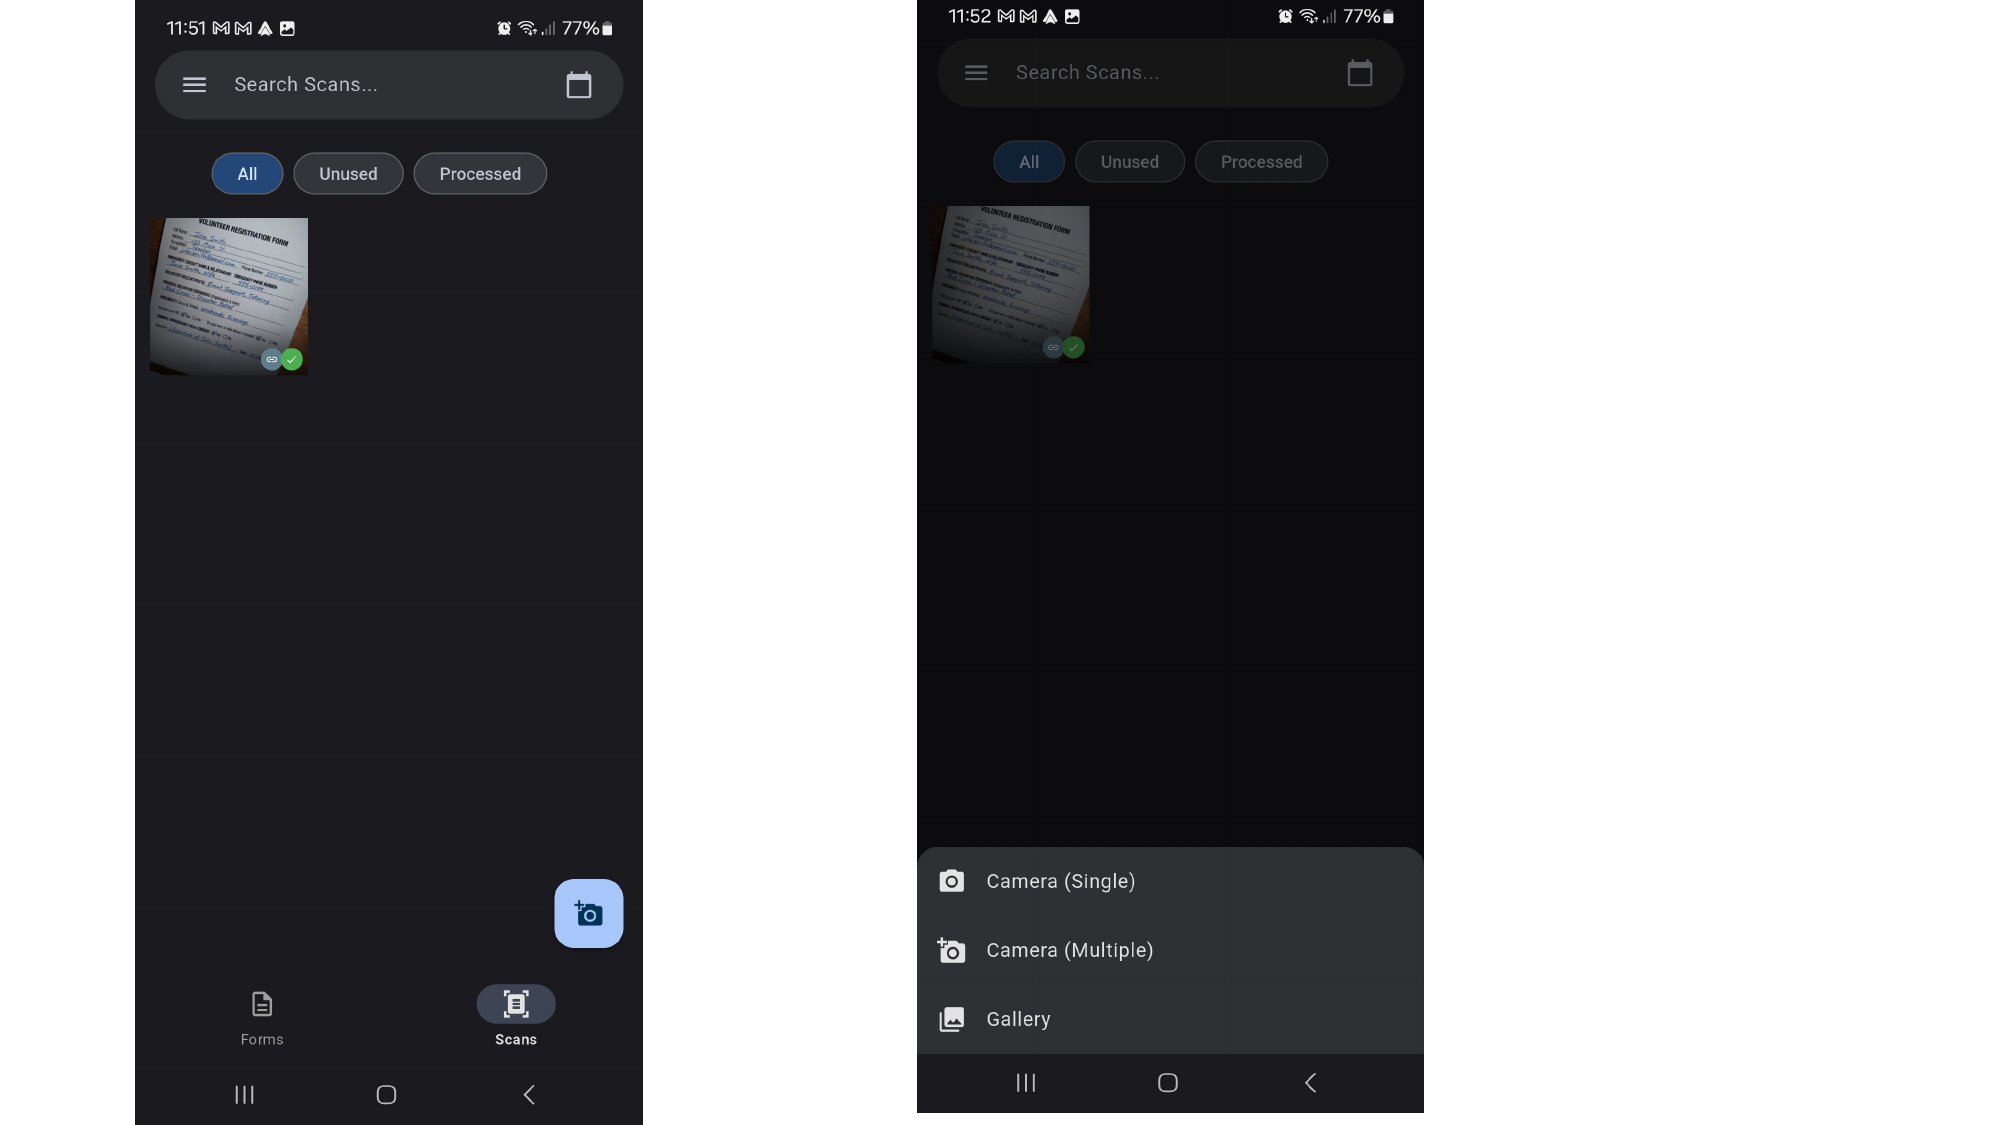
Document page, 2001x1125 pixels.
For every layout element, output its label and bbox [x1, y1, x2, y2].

picture [917, 0, 1424, 1113]
picture [135, 0, 643, 1125]
